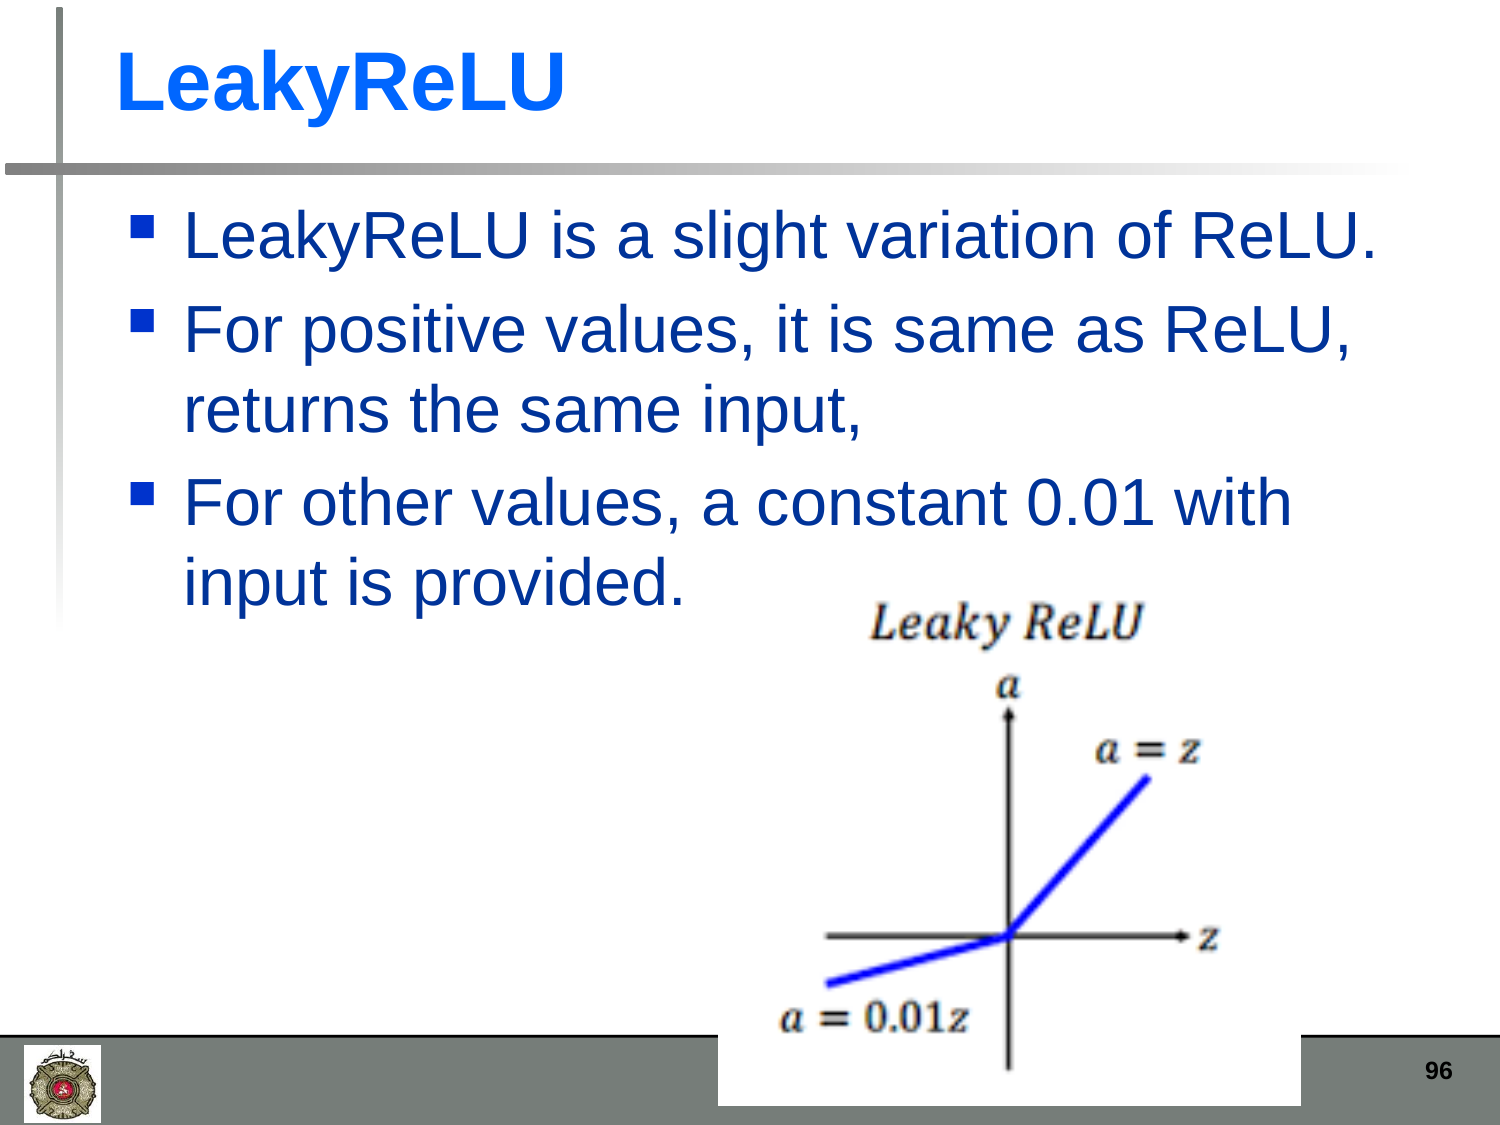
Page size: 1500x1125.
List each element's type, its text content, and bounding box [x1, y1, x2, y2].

list LeakyReLU is a slight variation of ReLU. For positive values, it is same as ReLU, returns the same input, For other values, a constant 0.01 with input is provided. [112, 184, 1469, 1024]
picture [718, 568, 1302, 1107]
picture [24, 1045, 101, 1123]
title LeakyReLU [100, 19, 1459, 135]
